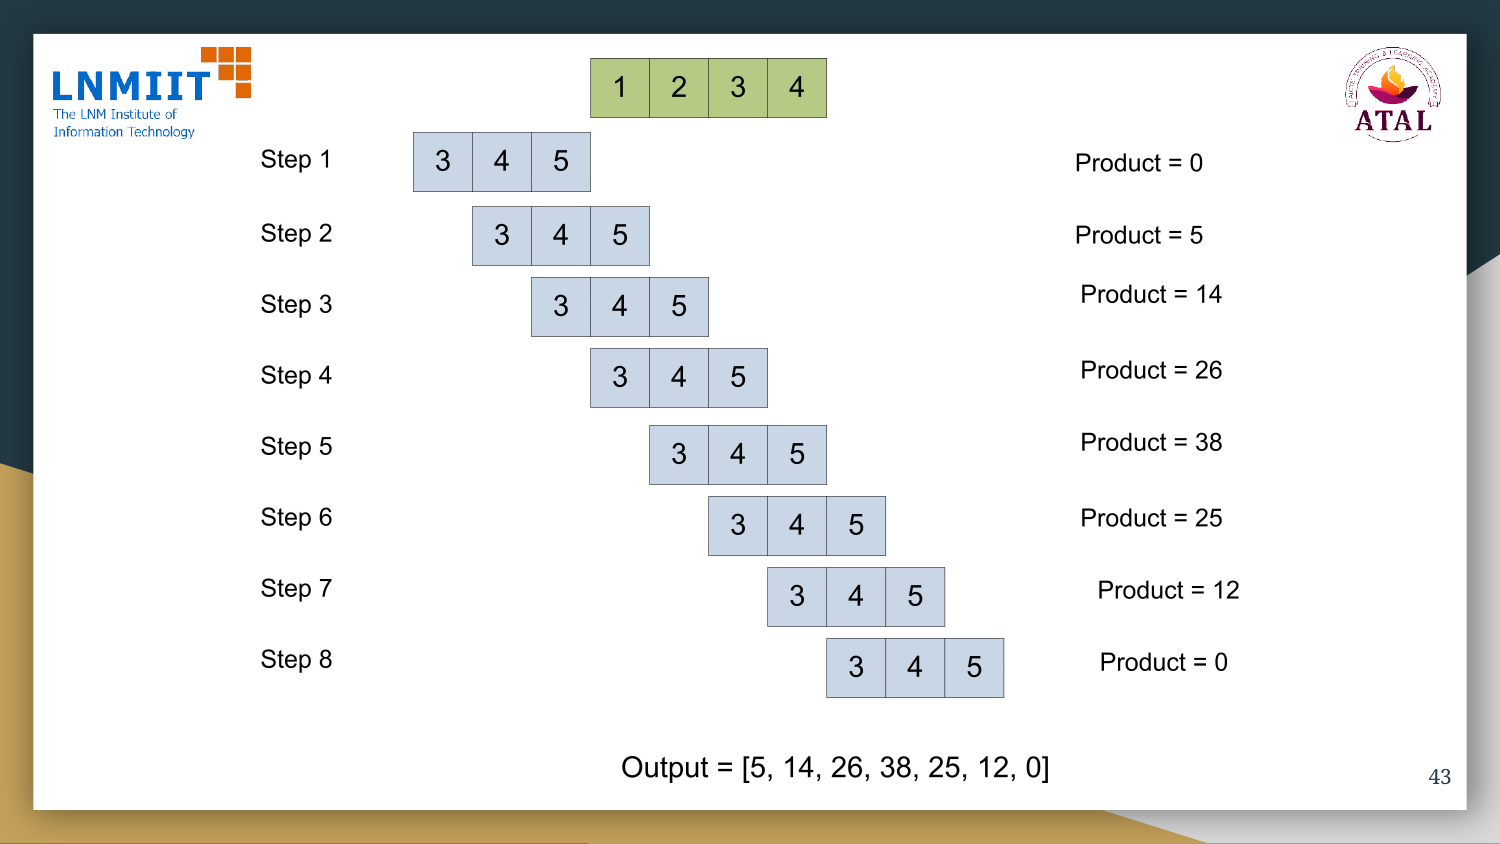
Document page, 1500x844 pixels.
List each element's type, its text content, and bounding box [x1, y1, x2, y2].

slide_number 43 [1376, 745, 1467, 810]
picture [1332, 43, 1447, 143]
picture [259, 58, 1241, 786]
picture [53, 47, 251, 139]
